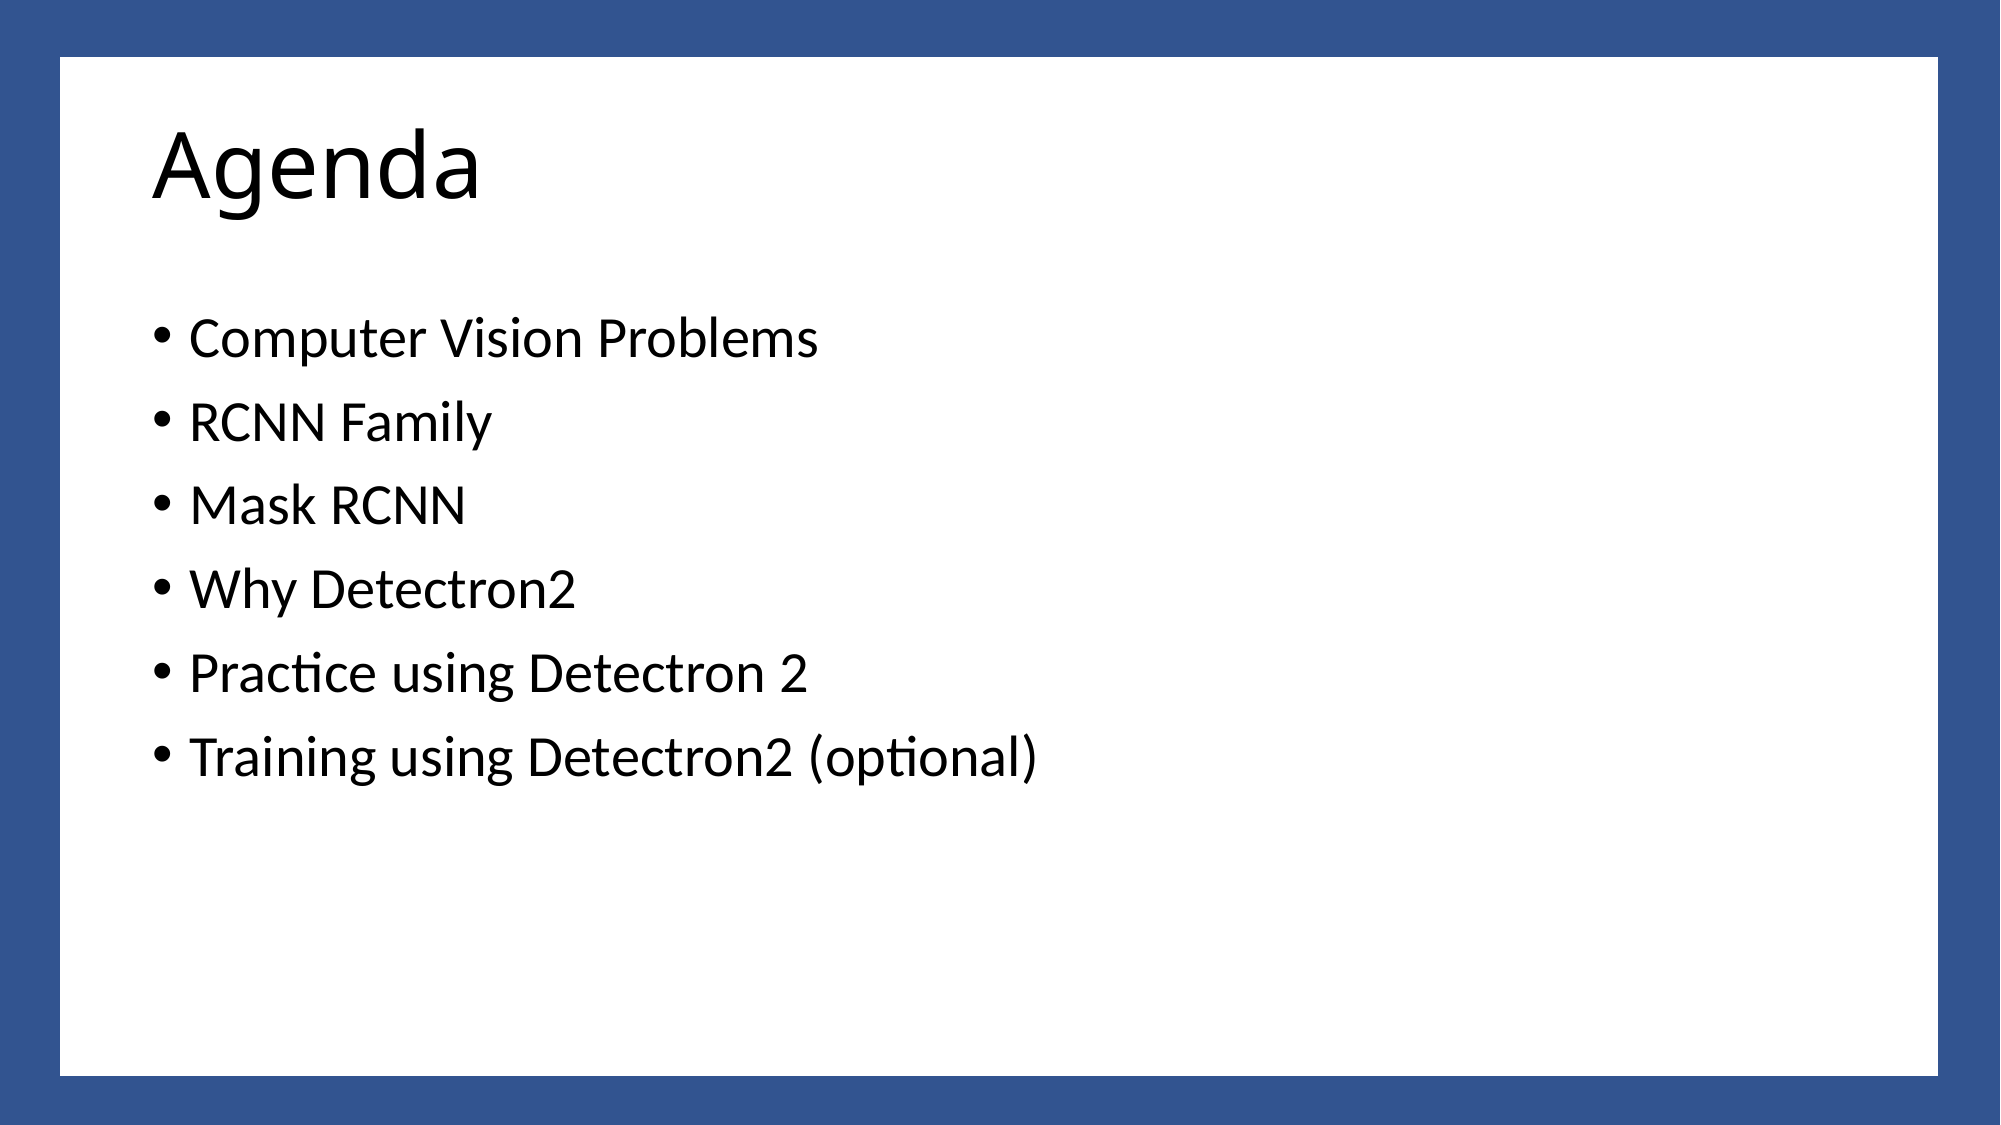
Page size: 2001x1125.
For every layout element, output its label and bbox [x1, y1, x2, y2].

text_box [28, 24, 1970, 1109]
